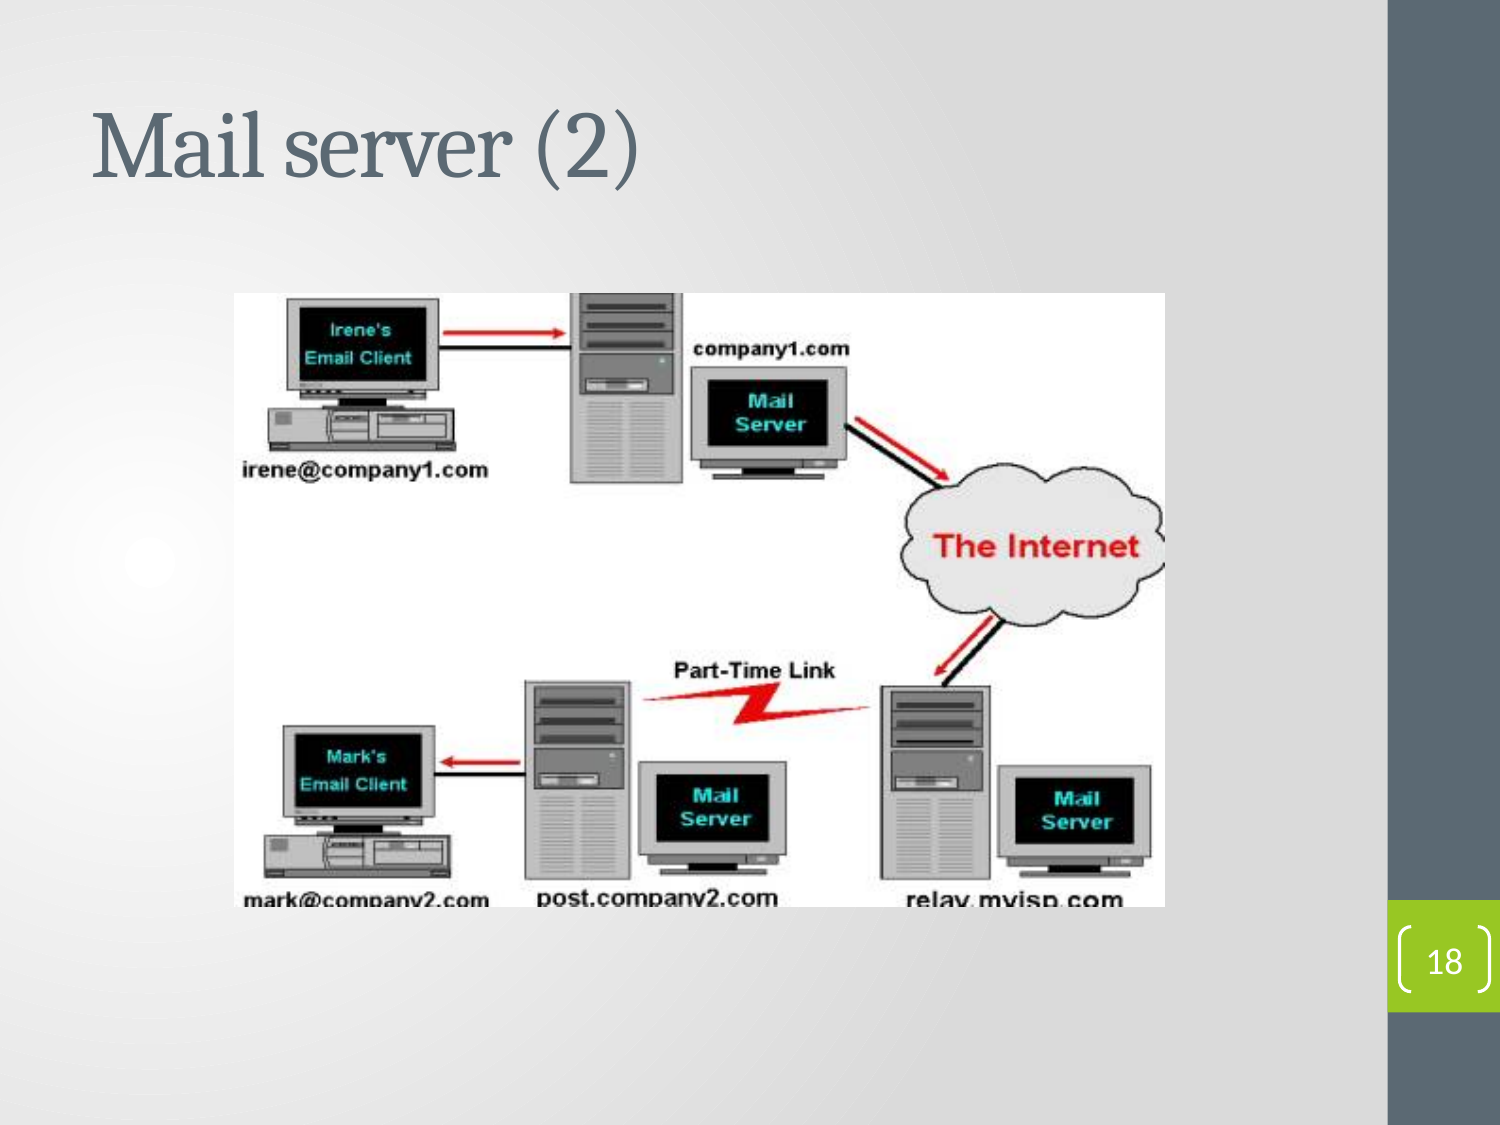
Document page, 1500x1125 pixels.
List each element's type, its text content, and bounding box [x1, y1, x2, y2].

slide_number 18 [1397, 925, 1492, 994]
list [234, 293, 1166, 908]
title Mail server (2) [75, 45, 1325, 233]
